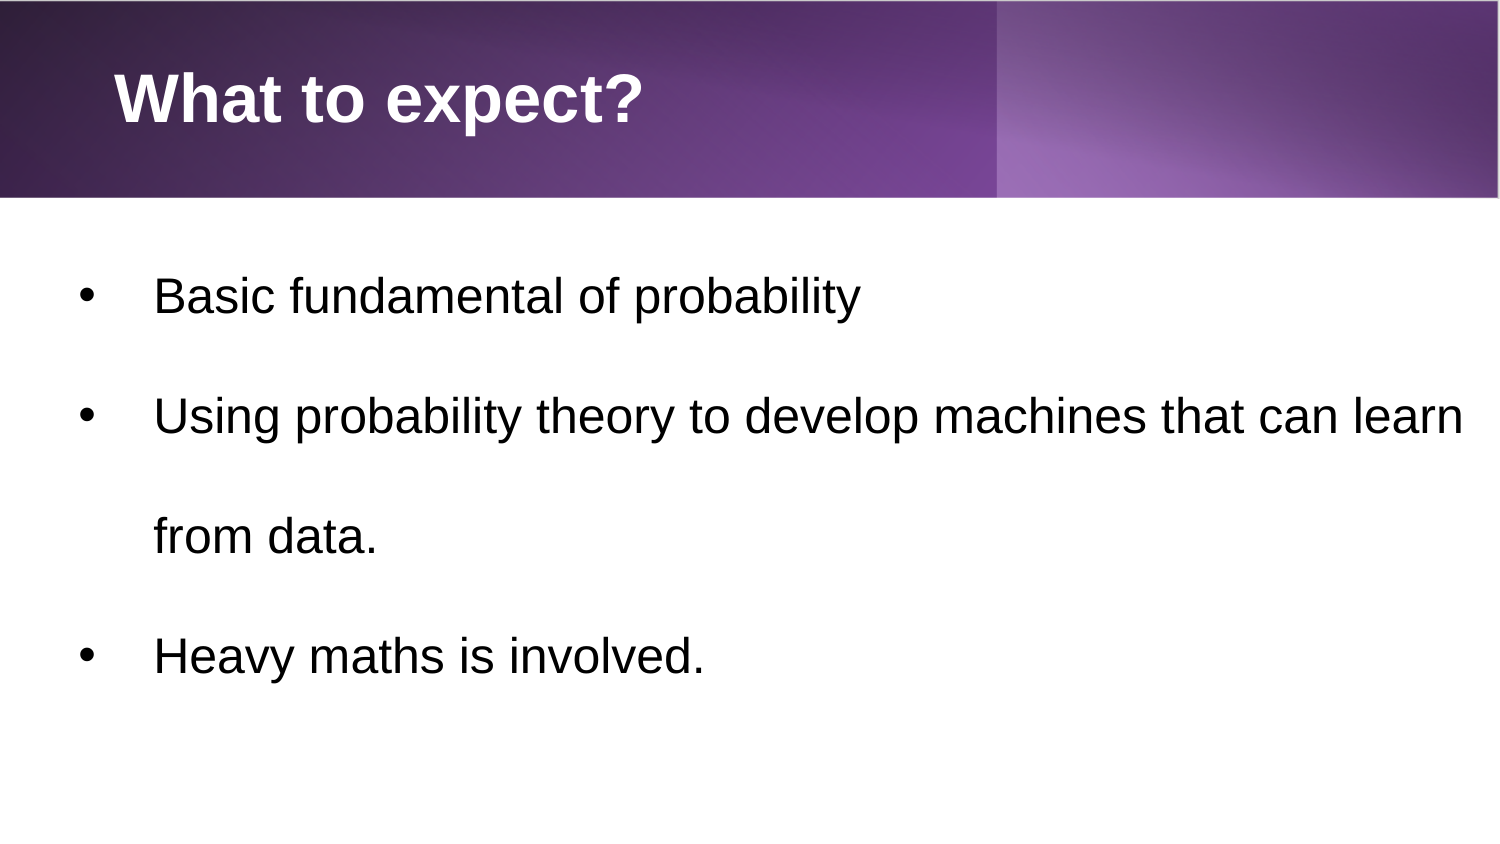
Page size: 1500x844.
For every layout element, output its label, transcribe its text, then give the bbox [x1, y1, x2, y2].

picture [0, 0, 1500, 199]
text_box Basic fundamental of probability Using probability theory to develop machines that can learn from data. Heavy maths is involved. [67, 207, 1491, 690]
